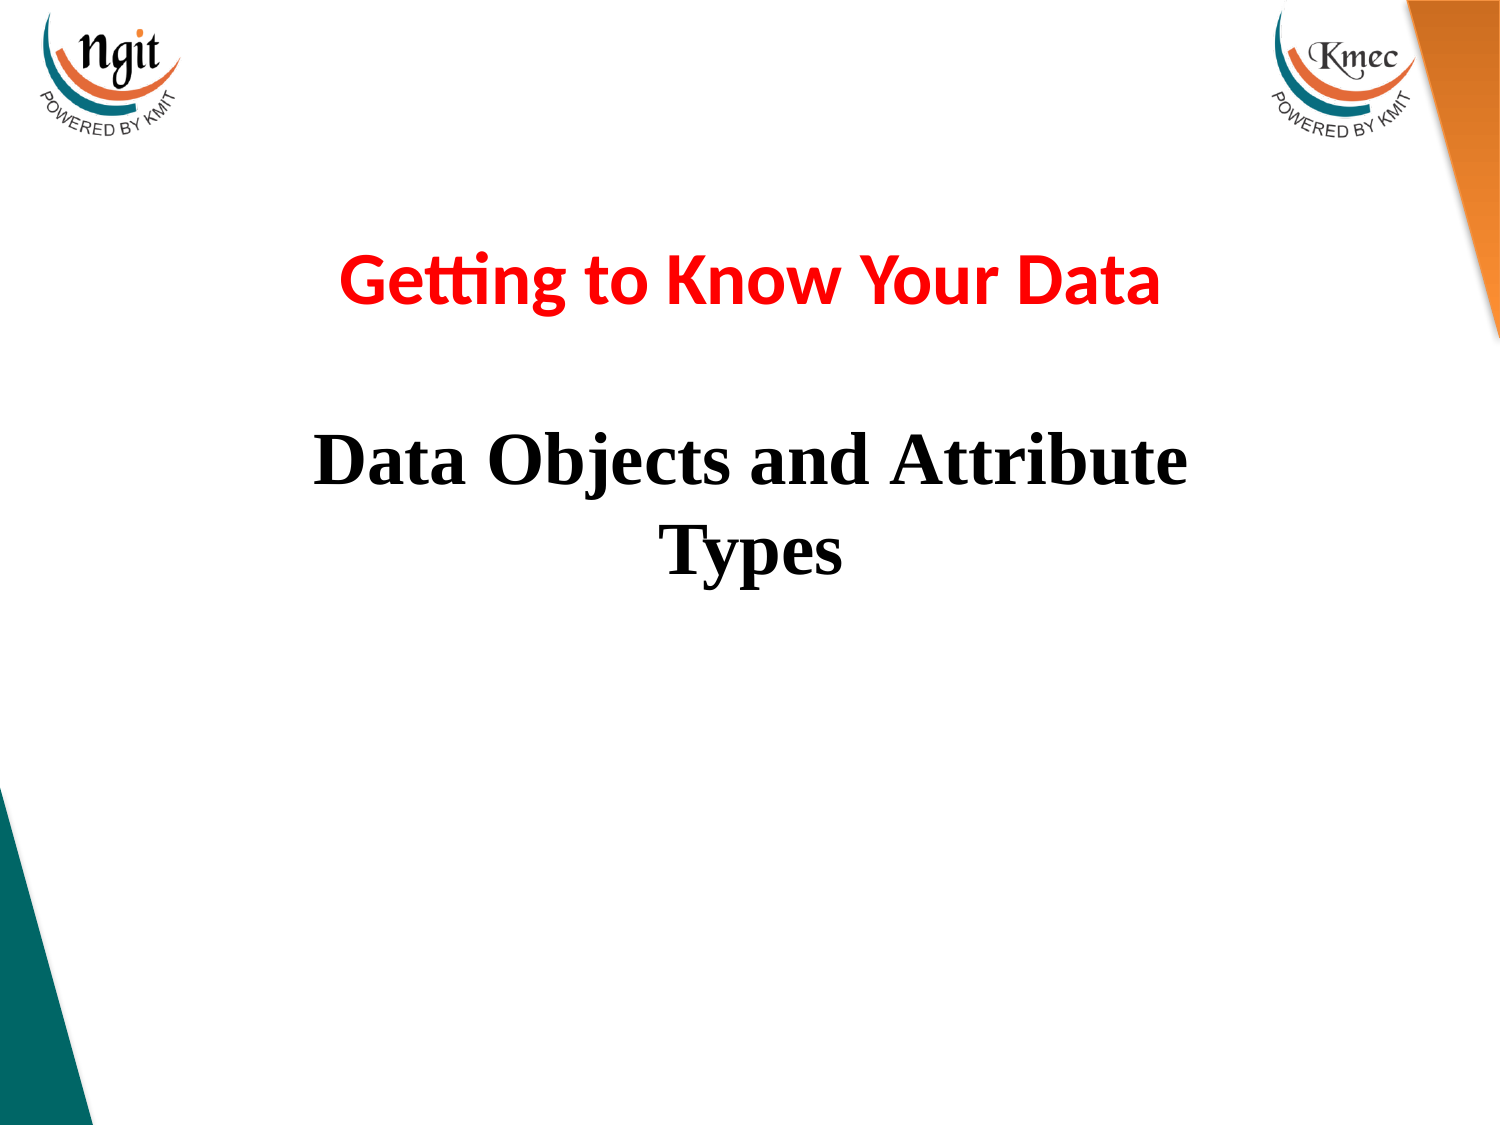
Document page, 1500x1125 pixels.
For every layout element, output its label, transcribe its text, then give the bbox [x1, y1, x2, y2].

title Getting to Know Your Data Data Objects and Attribute Types [225, 137, 1275, 680]
picture [0, 0, 254, 175]
picture [1175, 0, 1500, 187]
